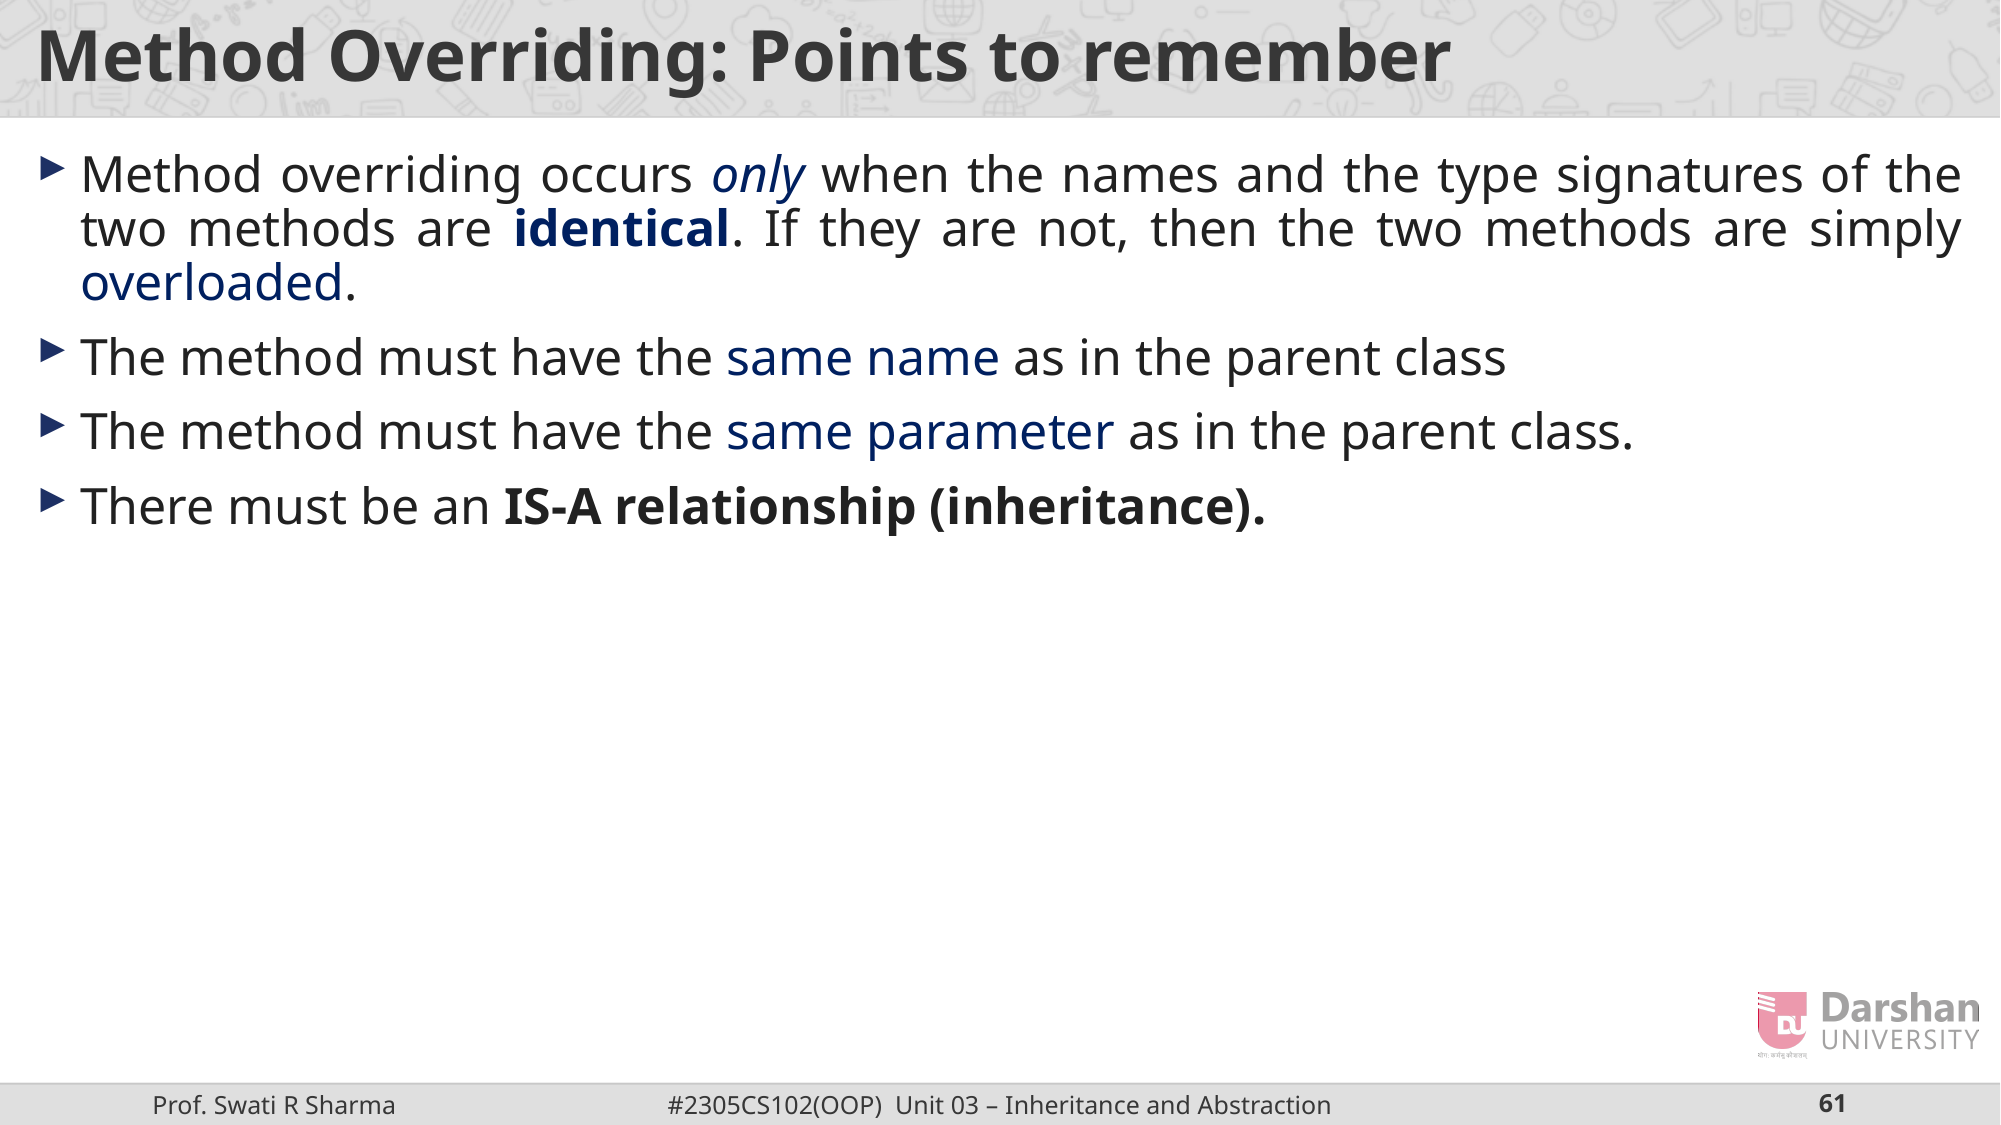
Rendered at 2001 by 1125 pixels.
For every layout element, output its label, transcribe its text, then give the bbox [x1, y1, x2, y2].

title Method Overriding: Points to remember [0, 0, 2000, 117]
list Method overriding occurs only when the names and the type signatures of the two methods are identical. If they are not, then the two methods are simply overloaded. The method must have the same name as in the parent class The method must have the same parameter as in the parent class. There must be an IS-A relationship (inheritance). [21, 141, 1979, 1059]
